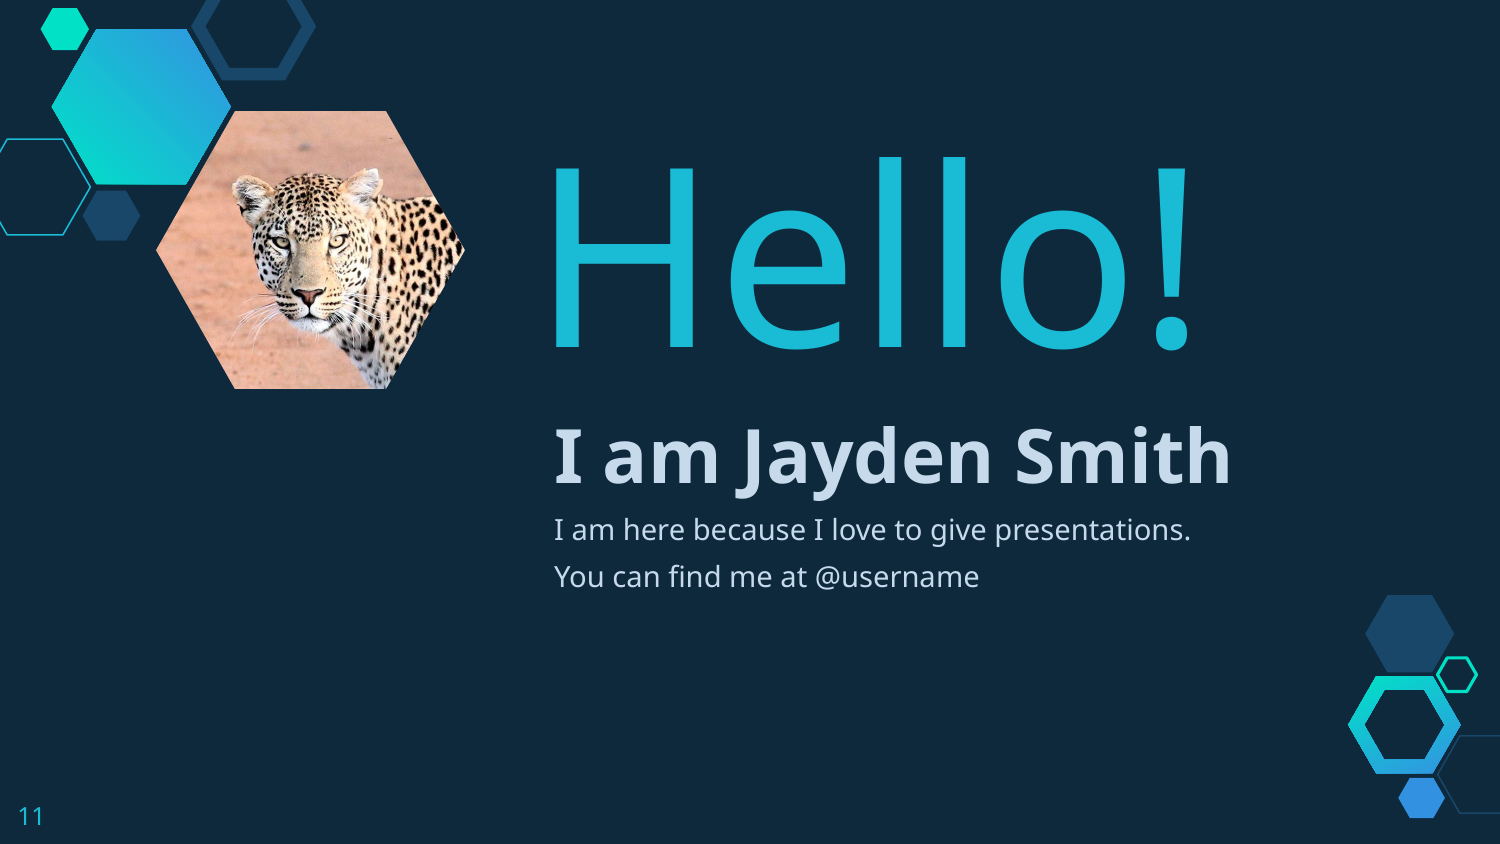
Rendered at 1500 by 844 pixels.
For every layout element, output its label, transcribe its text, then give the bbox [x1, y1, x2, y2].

picture [155, 110, 466, 390]
title Hello! [517, 222, 1266, 413]
list I am Jayden Smith I am here because I love to give presentations. You can find me at @username [539, 393, 1288, 798]
slide_number 11 [2, 785, 93, 844]
